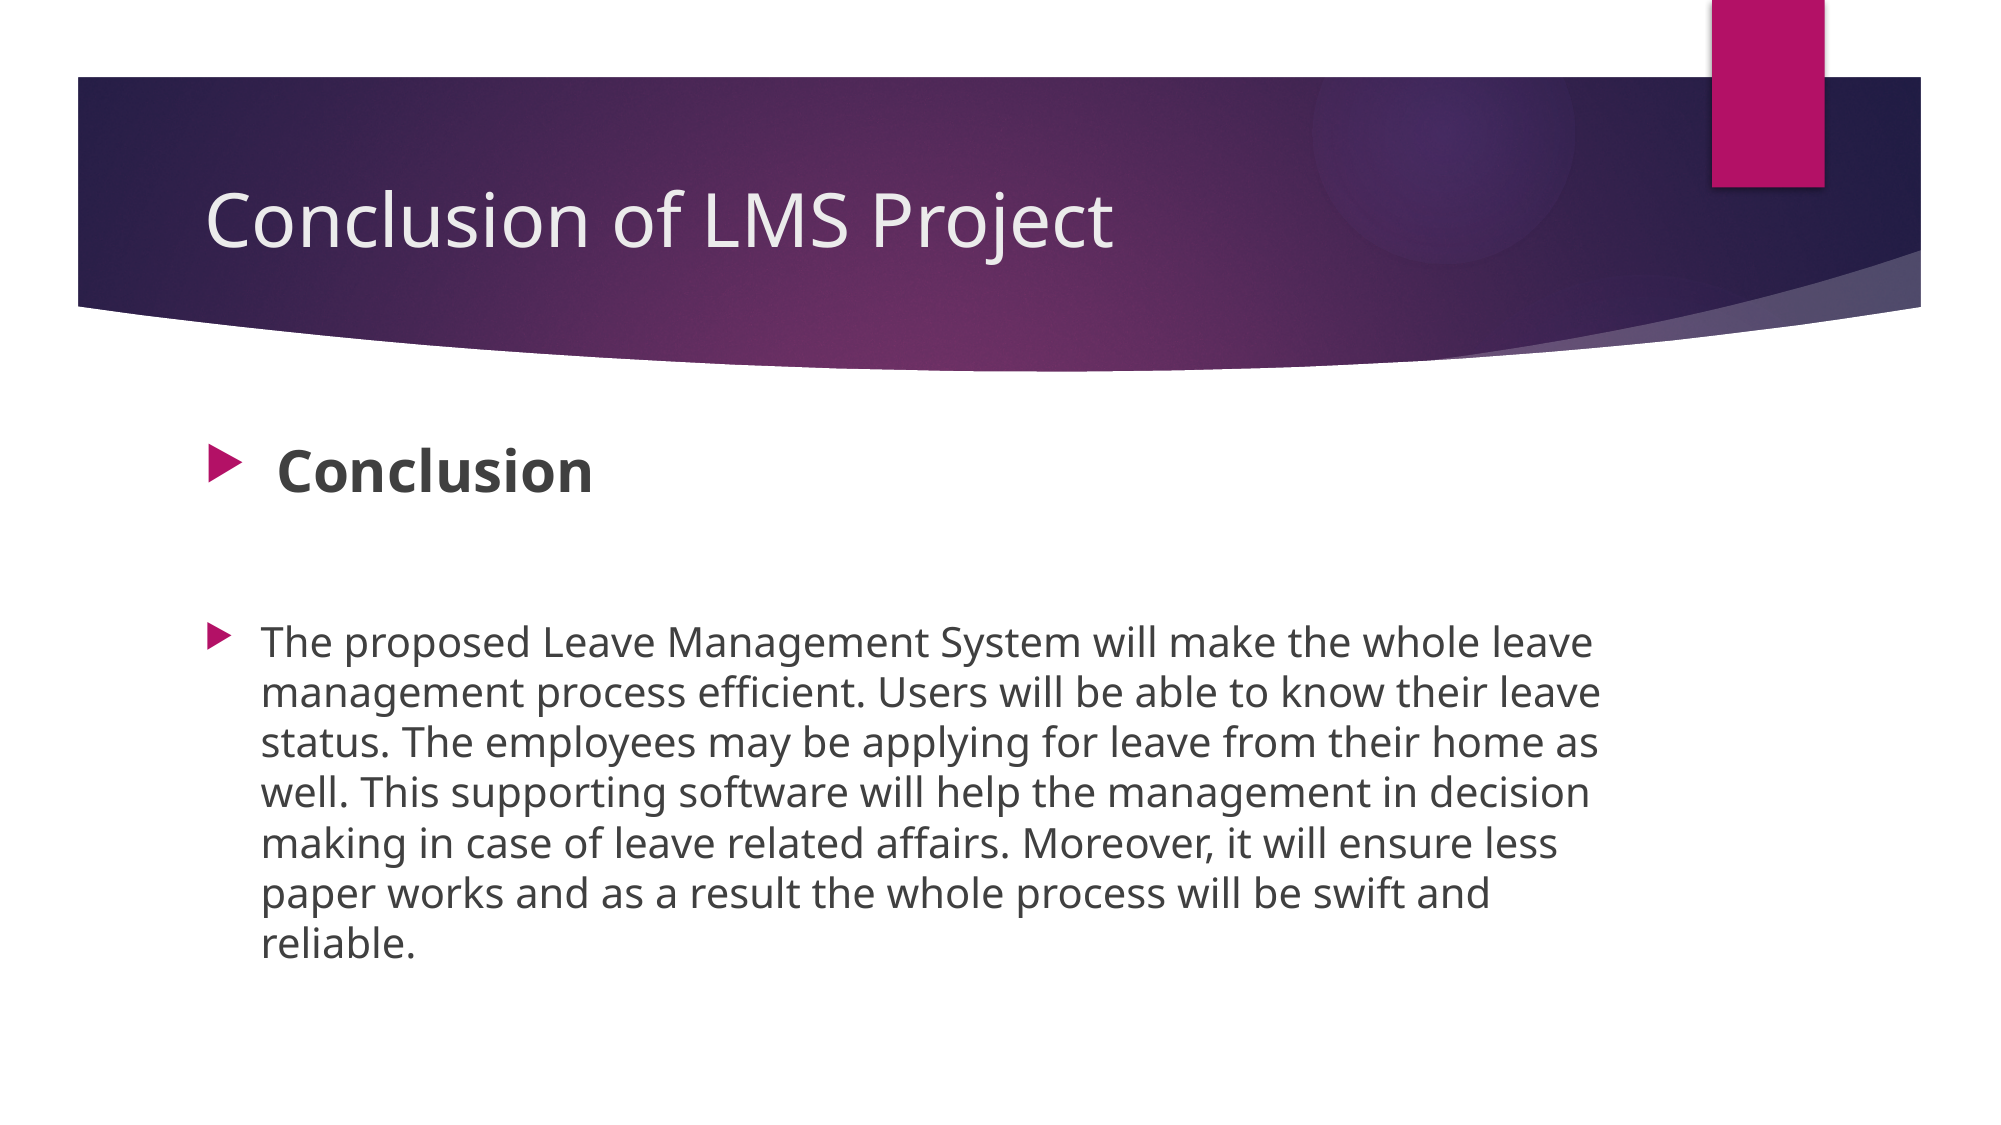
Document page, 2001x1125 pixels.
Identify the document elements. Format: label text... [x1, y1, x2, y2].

list Conclusion The proposed Leave Management System will make the whole leave management process efficient. Users will be able to know their leave status. The employees may be applying for leave from their home as well. This supporting software will help the management in decision making in case of leave related affairs. Moreover, it will ensure less paper works and as a result the whole process will be swift and reliable. [189, 427, 1638, 988]
title Conclusion of LMS Project [189, 159, 1627, 276]
